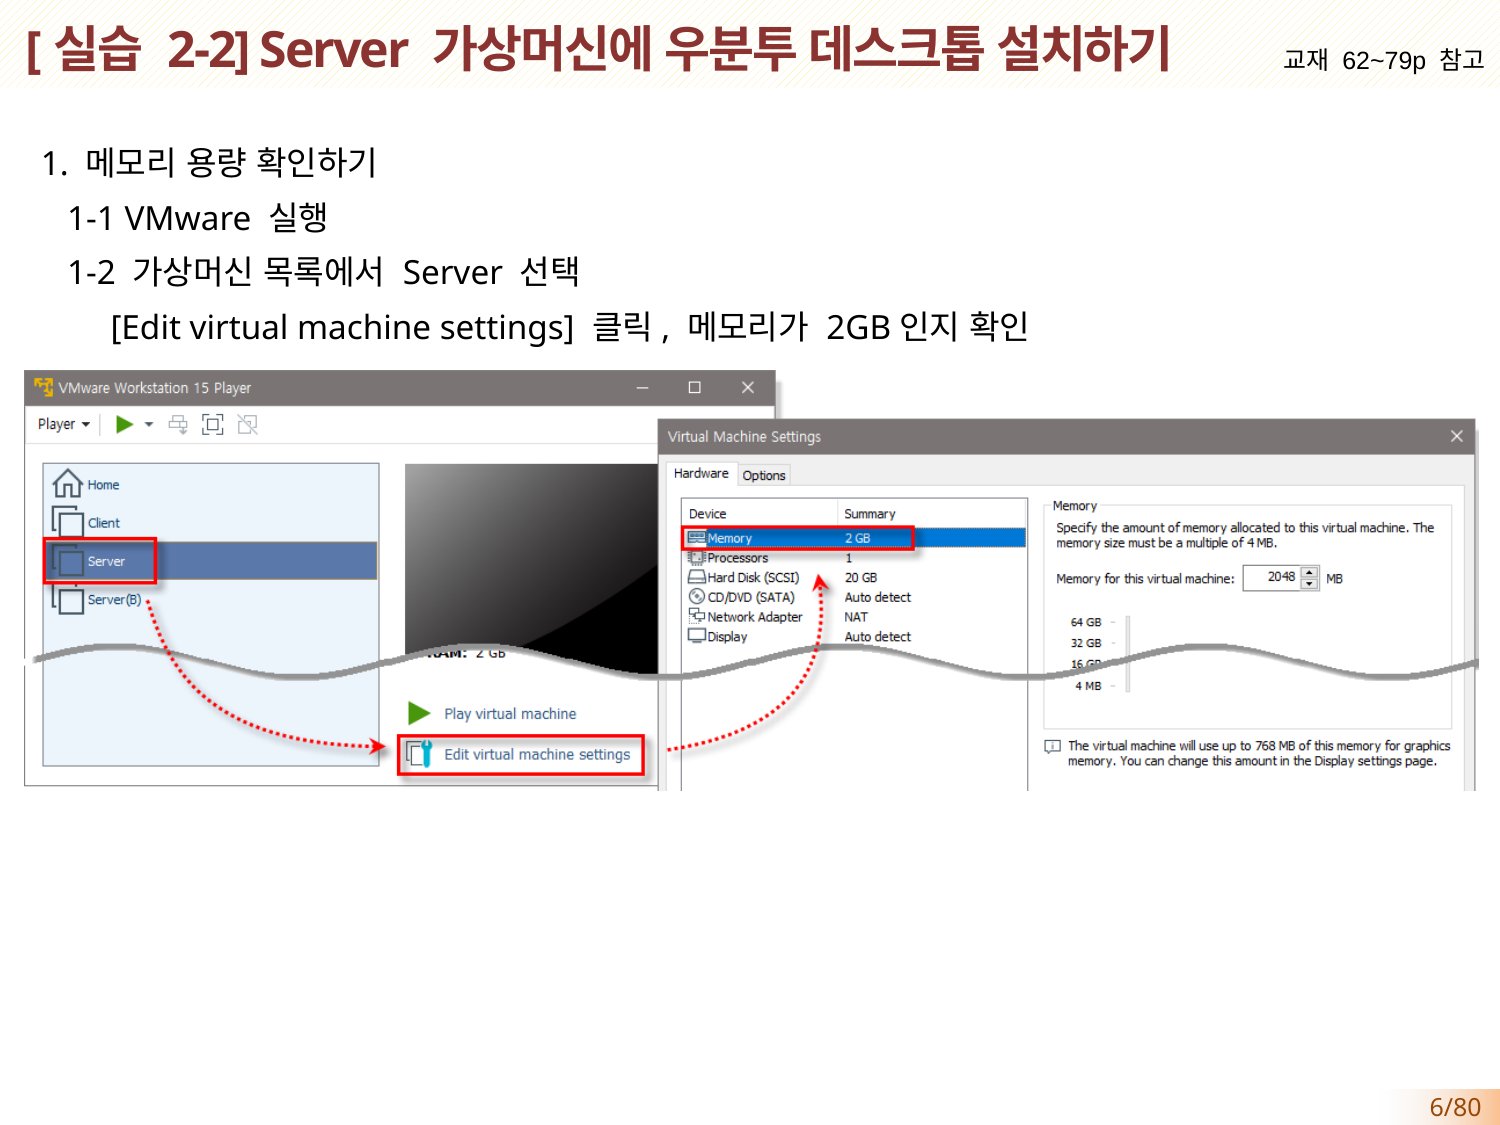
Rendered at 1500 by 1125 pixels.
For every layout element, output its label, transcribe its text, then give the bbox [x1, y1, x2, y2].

list 1. 메모리 용량 확인하기 1-1 VMware 실행 1-2 가상머신 목록에서 Server 선택 [Edit virtual machine settings] 클릭, 메모리가 2GB인지 확인 [10, 126, 1481, 1057]
text_box 교재 62~79p 참고 [1268, 36, 1500, 82]
title [실습 2-2] Server 가상머신에 우분투 데스크톱 설치하기 [10, 8, 1288, 87]
picture [23, 370, 1479, 792]
